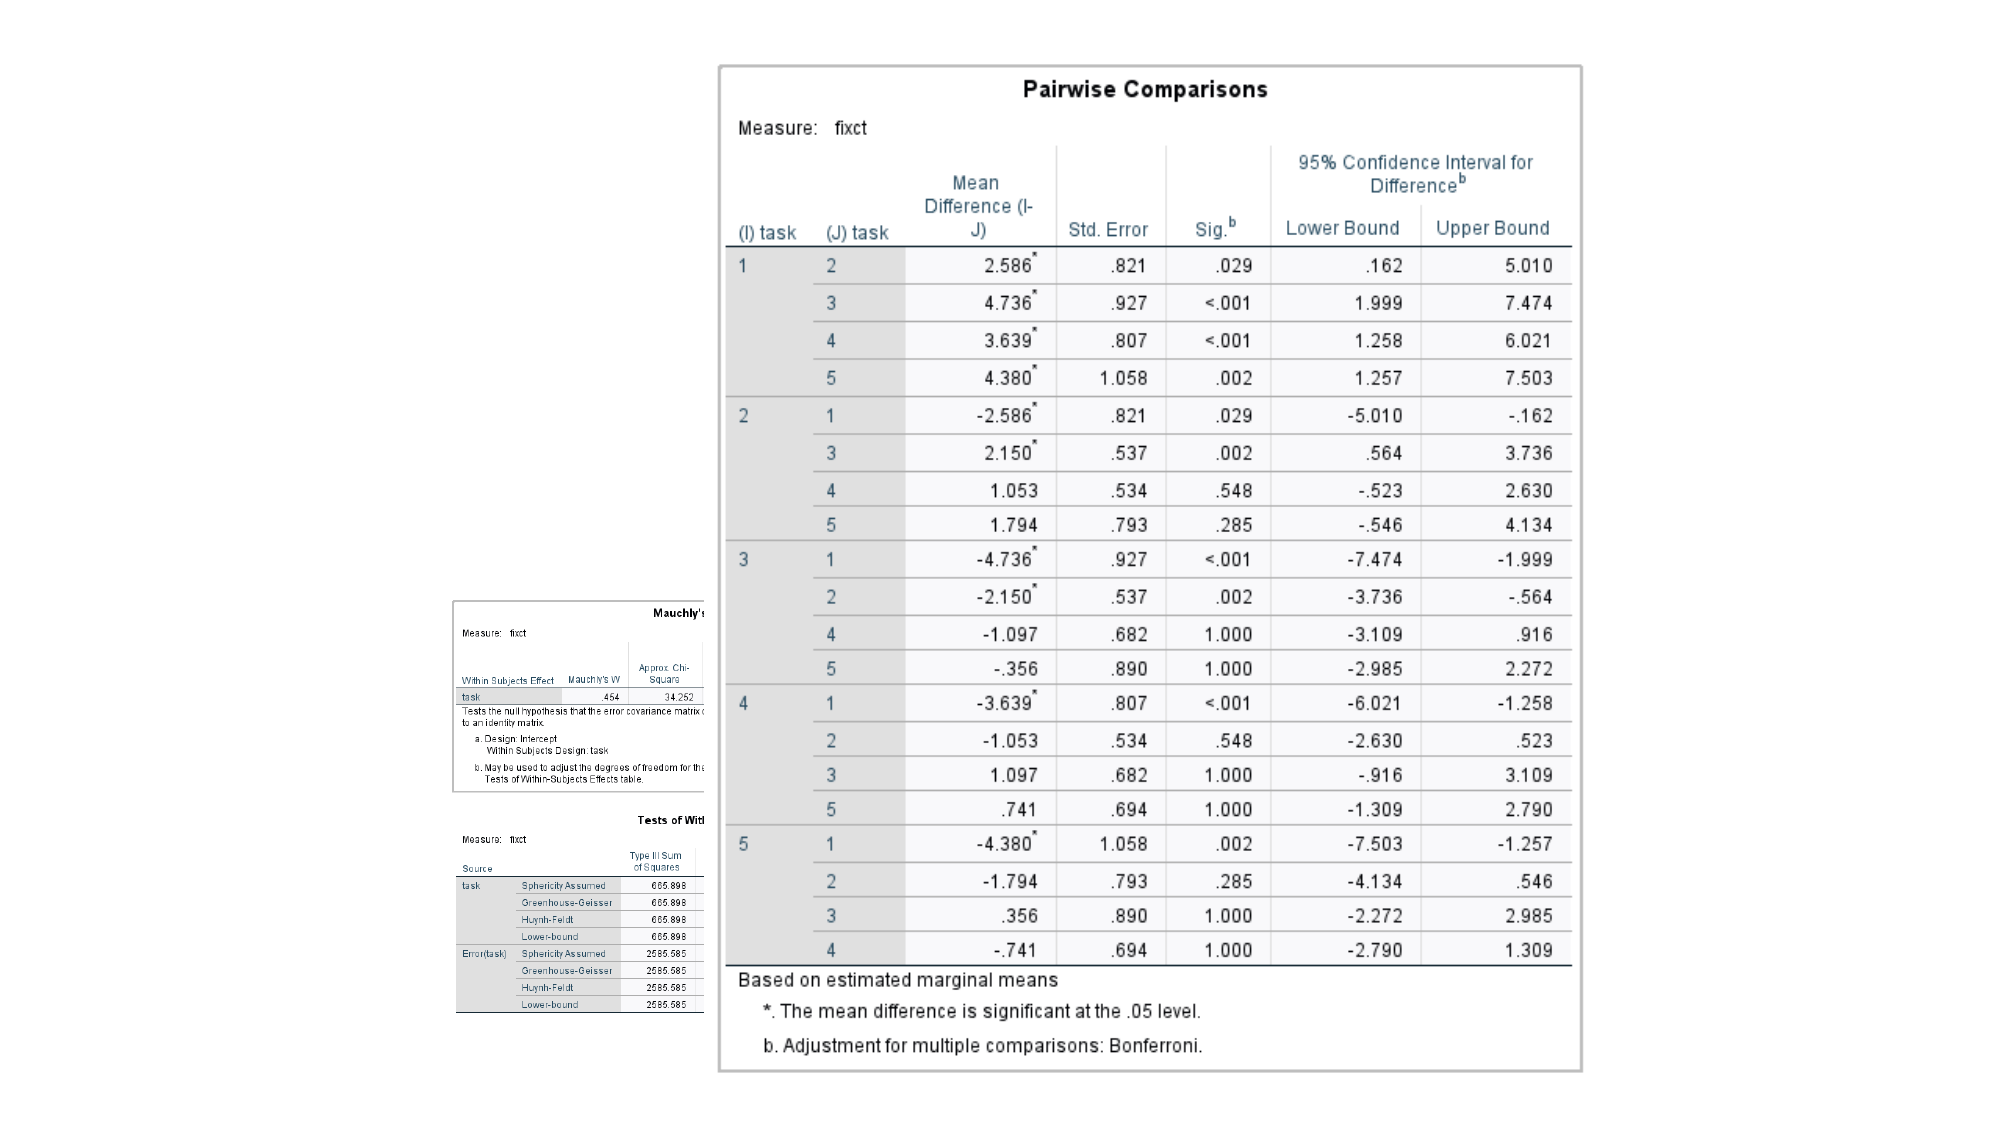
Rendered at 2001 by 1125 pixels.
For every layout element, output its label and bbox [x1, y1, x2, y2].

picture [445, 49, 1624, 1076]
